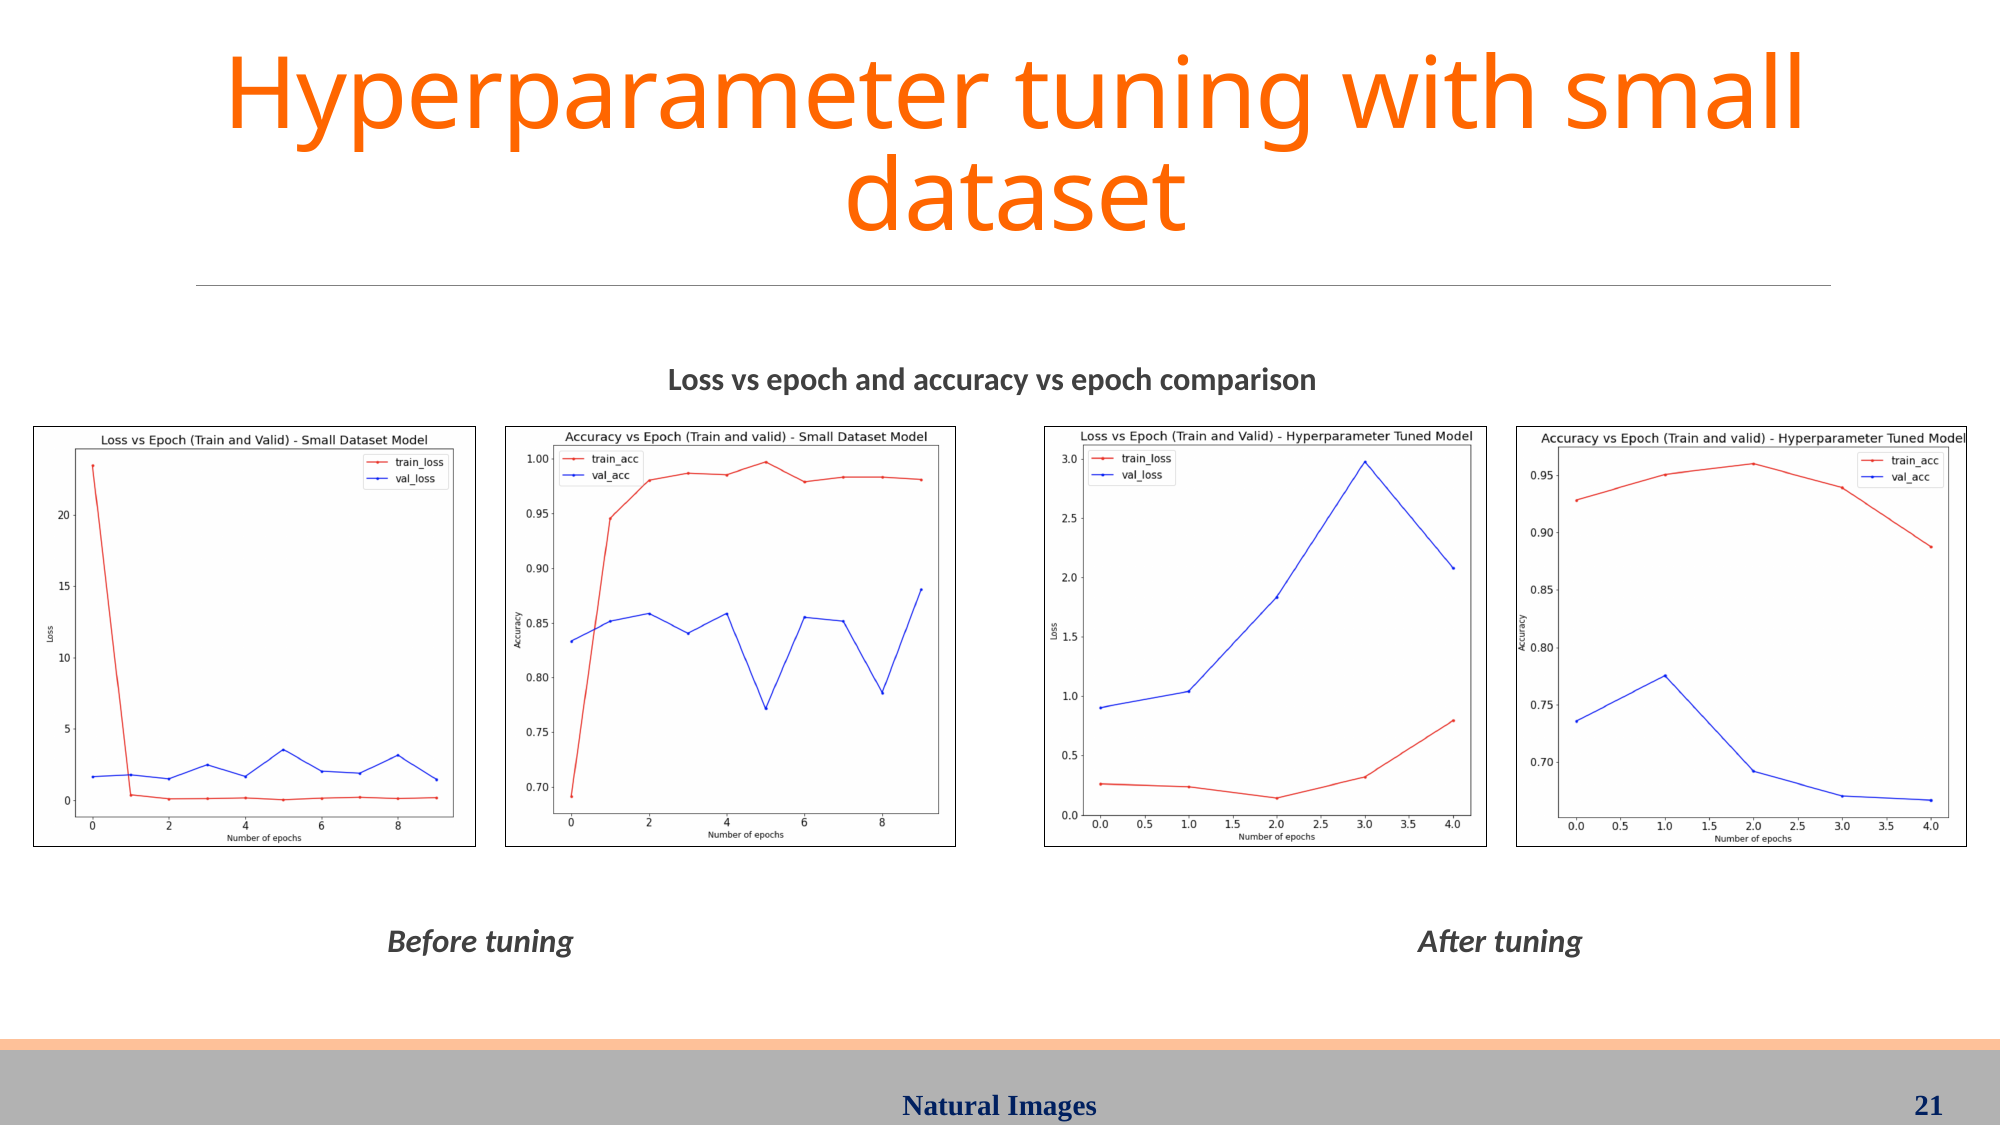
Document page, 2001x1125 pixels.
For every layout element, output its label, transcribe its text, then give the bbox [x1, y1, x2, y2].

picture [504, 425, 956, 848]
text_box Loss vs epoch and accuracy vs epoch comparison [640, 354, 1330, 406]
text_box 21 [1857, 1079, 2000, 1125]
picture [33, 425, 477, 848]
picture [1515, 425, 1967, 848]
text_box Before tuning [129, 916, 819, 967]
text_box After tuning [1149, 916, 1839, 967]
picture [1044, 425, 1488, 848]
text_box Natural Images [774, 1079, 1225, 1125]
title Hyperparameter tuning with small dataset [155, 140, 1877, 379]
